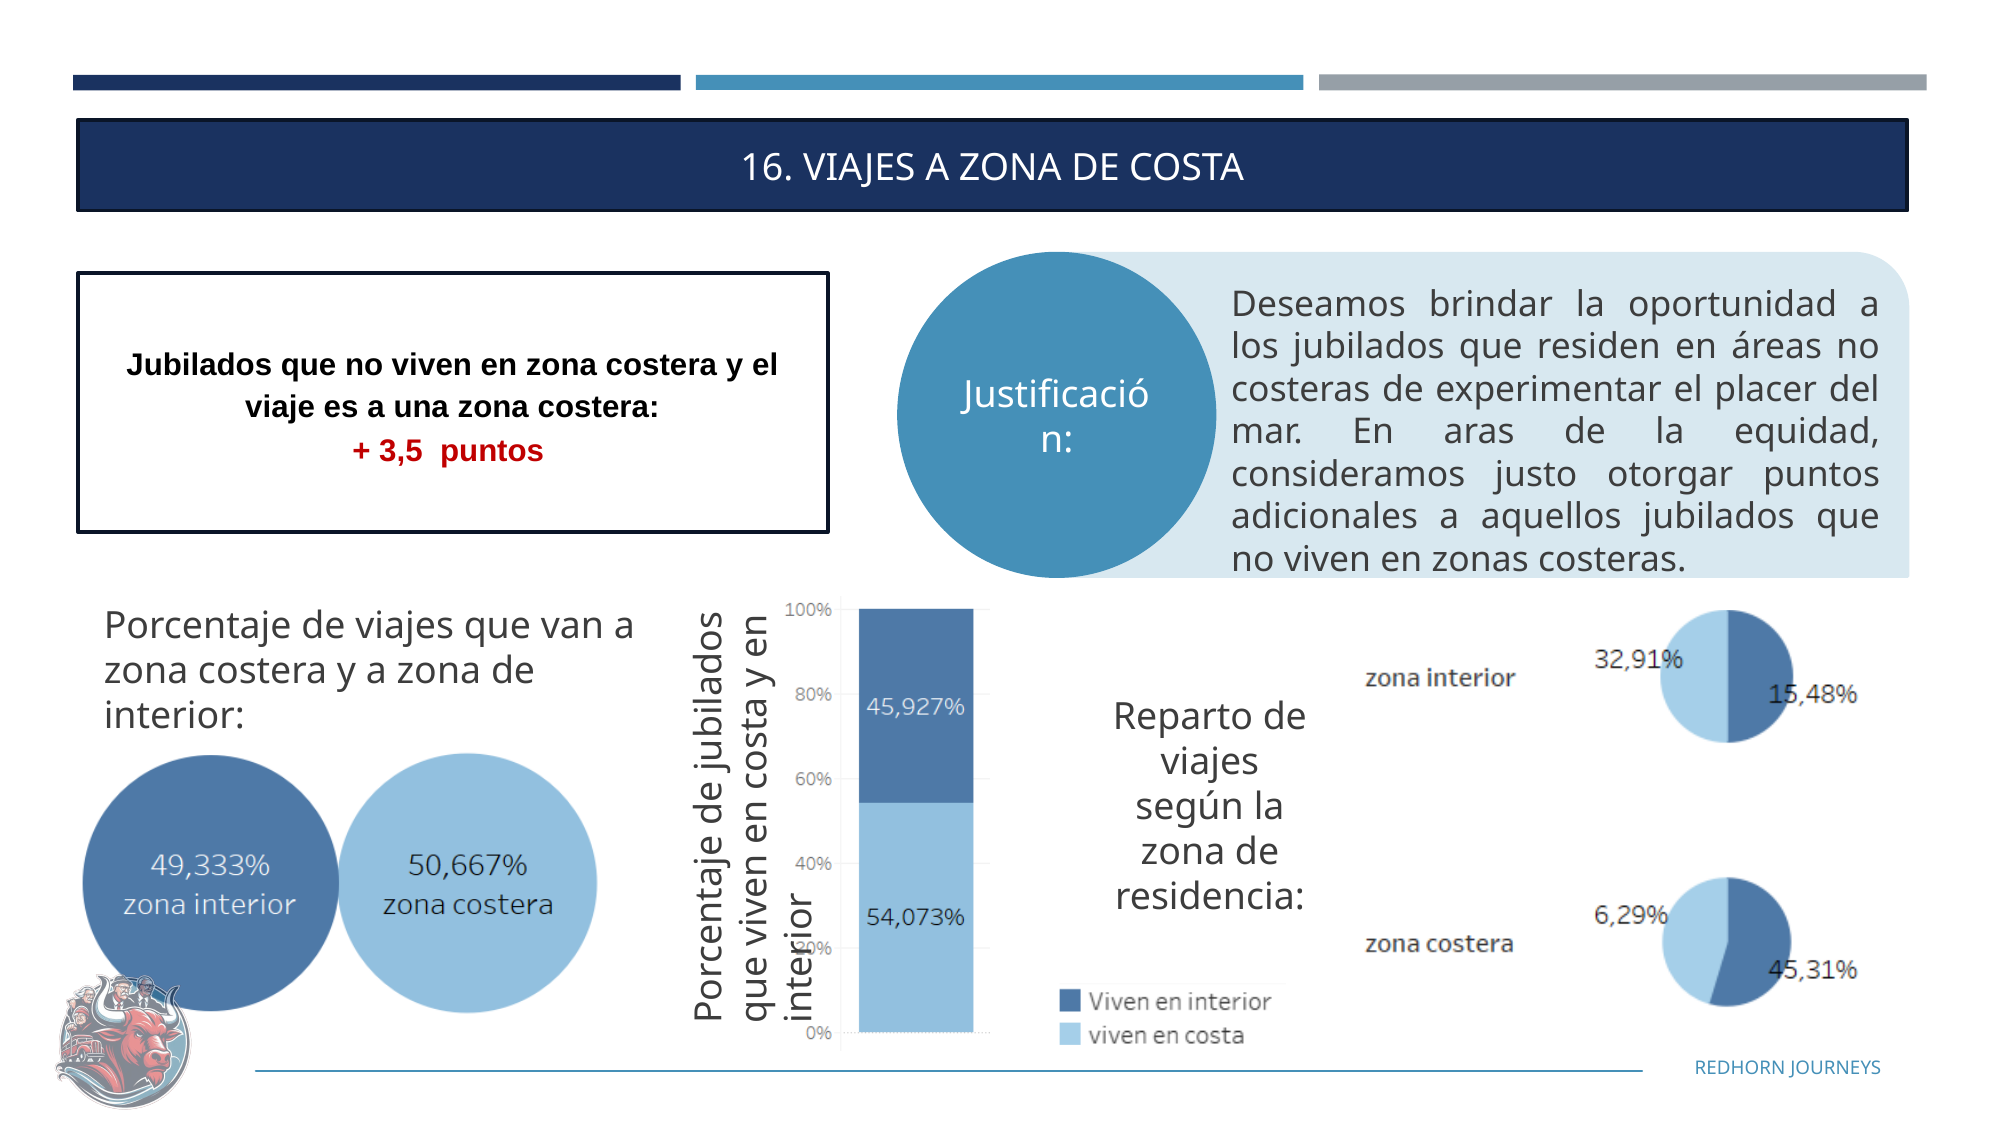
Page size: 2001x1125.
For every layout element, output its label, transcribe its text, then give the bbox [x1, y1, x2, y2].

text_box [898, 253, 1908, 577]
text_box Jubilados que no viven en zona costera y el viaje es a una zona costera: + 3,5 puntos [77, 273, 828, 533]
picture [51, 738, 608, 1114]
text_box REDHORN JOURNEYS [1403, 1045, 1896, 1090]
picture [773, 596, 990, 1051]
picture [1059, 983, 1287, 1045]
text_box 16. VIAJES A ZONA DE COSTA [77, 119, 1908, 211]
picture [1347, 610, 1908, 1037]
text_box Porcentaje de jubilados que viven en costa y en interior [668, 564, 760, 1039]
text_box Porcentaje de viajes que van a zona costera y a zona de interior: [88, 586, 669, 678]
text_box Reparto de viajes según la zona de residencia: [1088, 705, 1332, 904]
